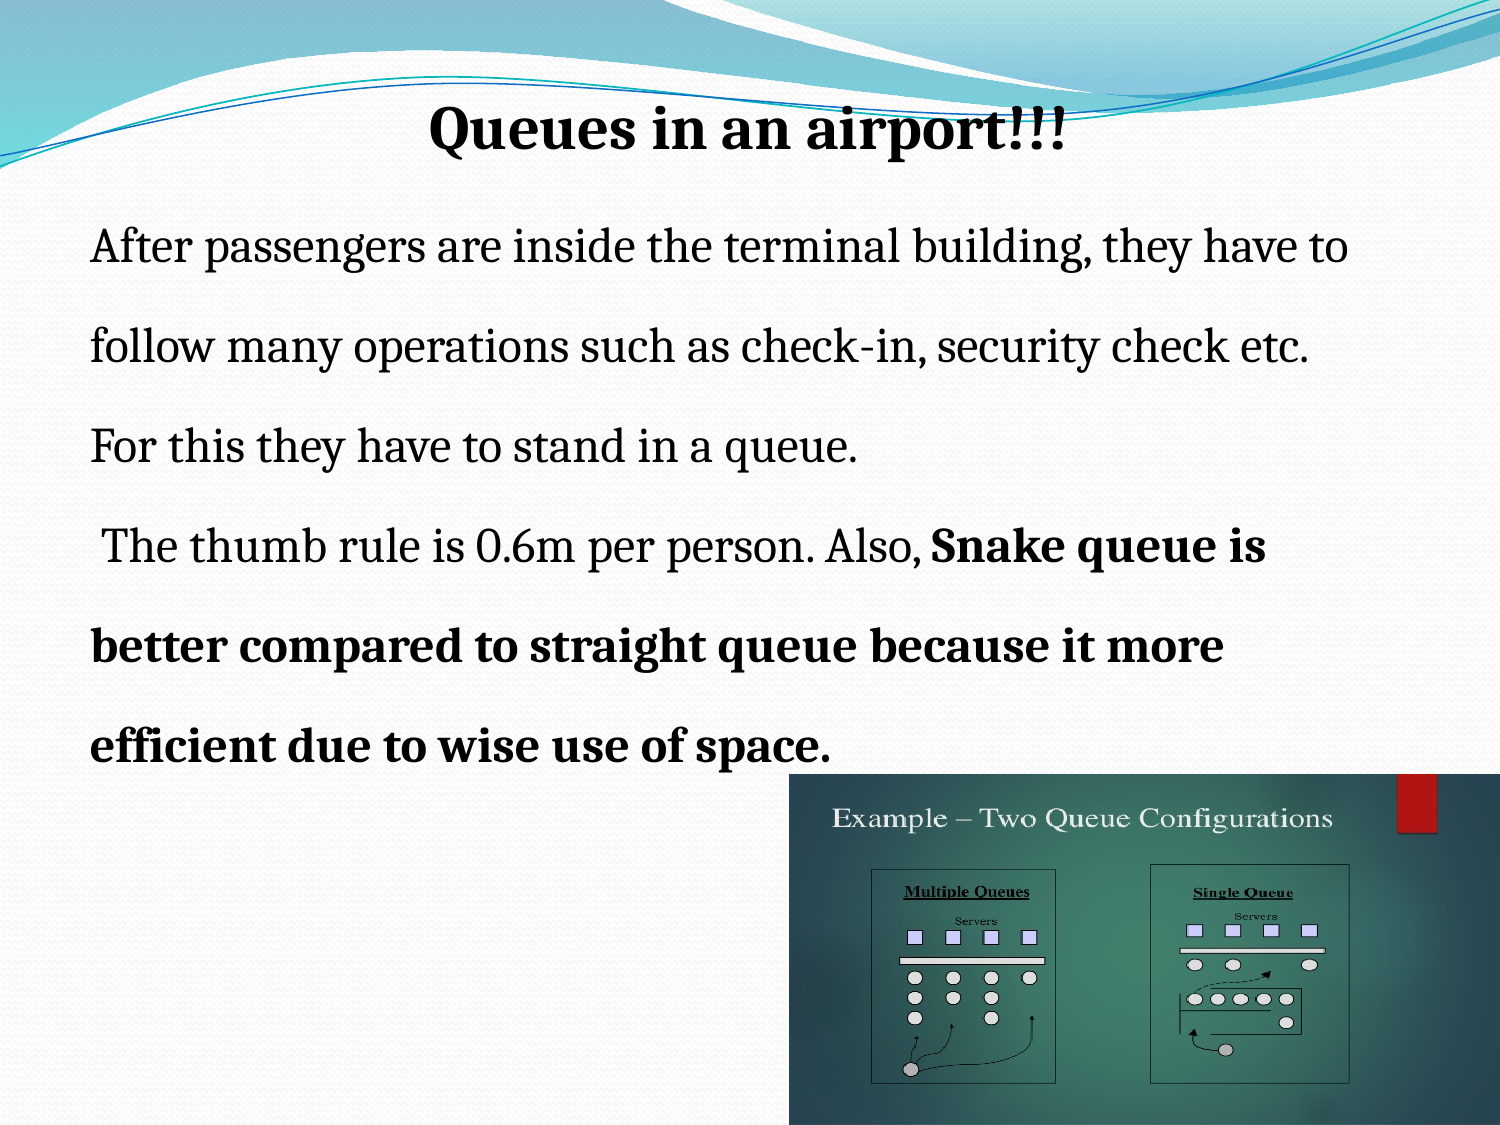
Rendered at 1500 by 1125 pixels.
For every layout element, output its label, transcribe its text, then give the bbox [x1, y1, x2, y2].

title Queues in an airport!!! [75, 45, 1425, 163]
picture [788, 774, 1500, 1125]
list After passengers are inside the terminal building, they have to follow many operations such as check-in, security check etc. For this they have to stand in a queue. The thumb rule is 0.6m per person. Also, Snake queue is better compared to straight queue because it more efficient due to wise use of space. [75, 174, 1425, 1005]
